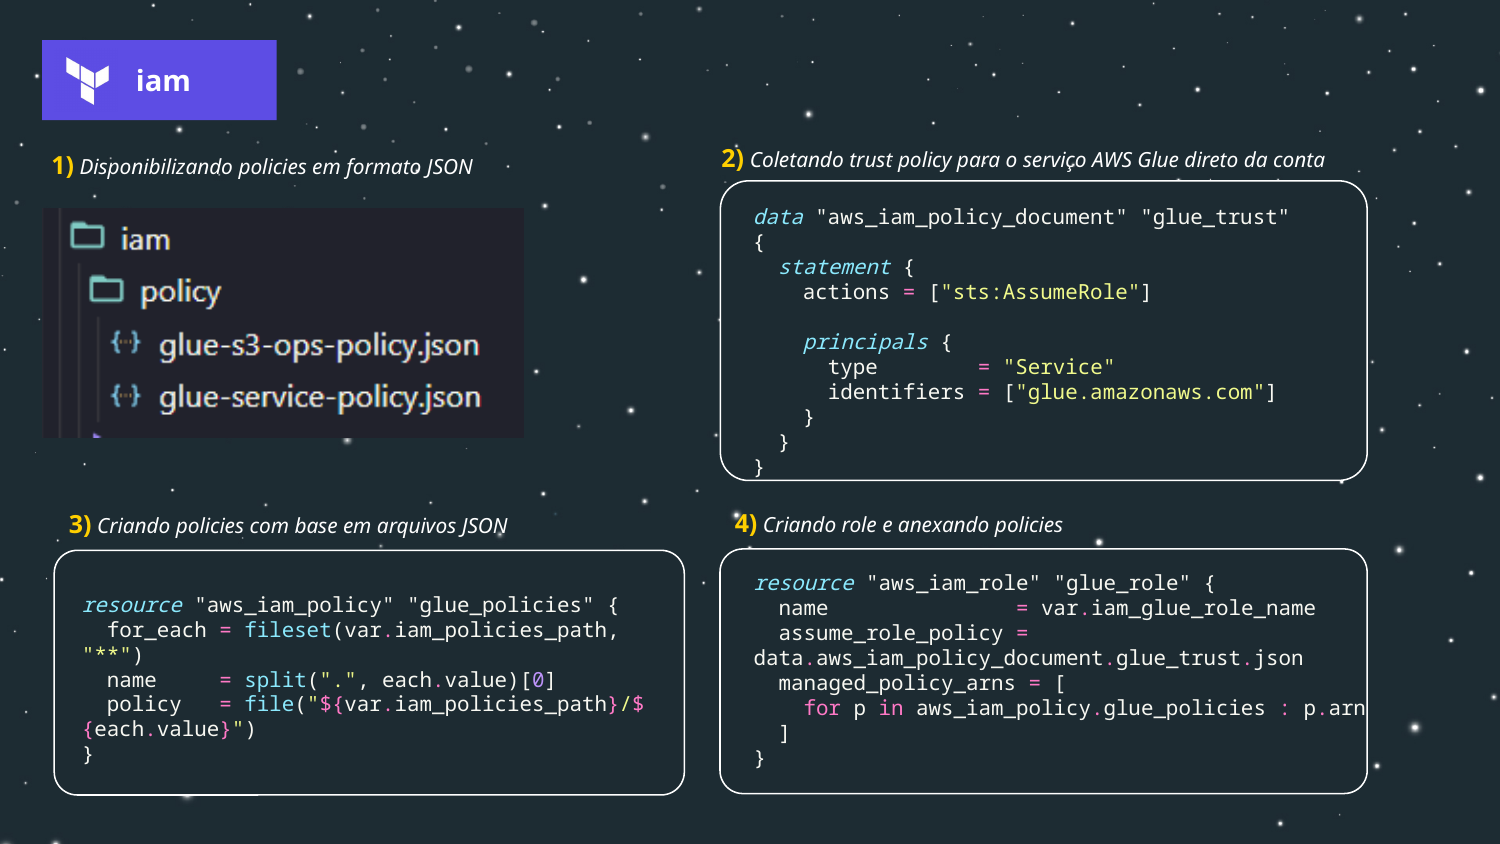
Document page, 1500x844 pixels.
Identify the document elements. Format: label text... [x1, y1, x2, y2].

text_box [720, 548, 1367, 794]
text_box resource "aws_iam_role" "glue_role" { name = var.iam_glue_role_name assume_role_policy = data.aws_iam_policy_document.glue_trust.json managed_policy_arns = [ for p in aws_iam_policy.glue_policies : p.arn ] } [738, 562, 1433, 777]
text_box [54, 550, 685, 793]
text_box 3) Criando policies com base em arquivos JSON [52, 503, 618, 545]
text_box [720, 180, 1368, 481]
text_box data "aws_iam_policy_document" "glue_trust" { statement { actions = ["sts:AssumeRole"] principals { type = "Service" identifiers = ["glue.amazonaws.com"] } } } [738, 196, 1314, 536]
text_box 2) Coletando trust policy para o serviço AWS Glue direto da conta [705, 136, 1500, 178]
text_box iam [121, 54, 207, 105]
text_box resource "aws_iam_policy" "glue_policies" { for_each = fileset(var.iam_policies_path, "**") name = split(".", each.value)[0] policy = file("${var.iam_policies_path}/${each.value}") } [67, 583, 673, 824]
text_box [40, 38, 279, 122]
text_box 1) Disponibilizando policies em formato JSON [35, 143, 600, 185]
text_box 4) Criando role e anexando policies [718, 501, 1284, 543]
picture [0, 0, 1500, 844]
